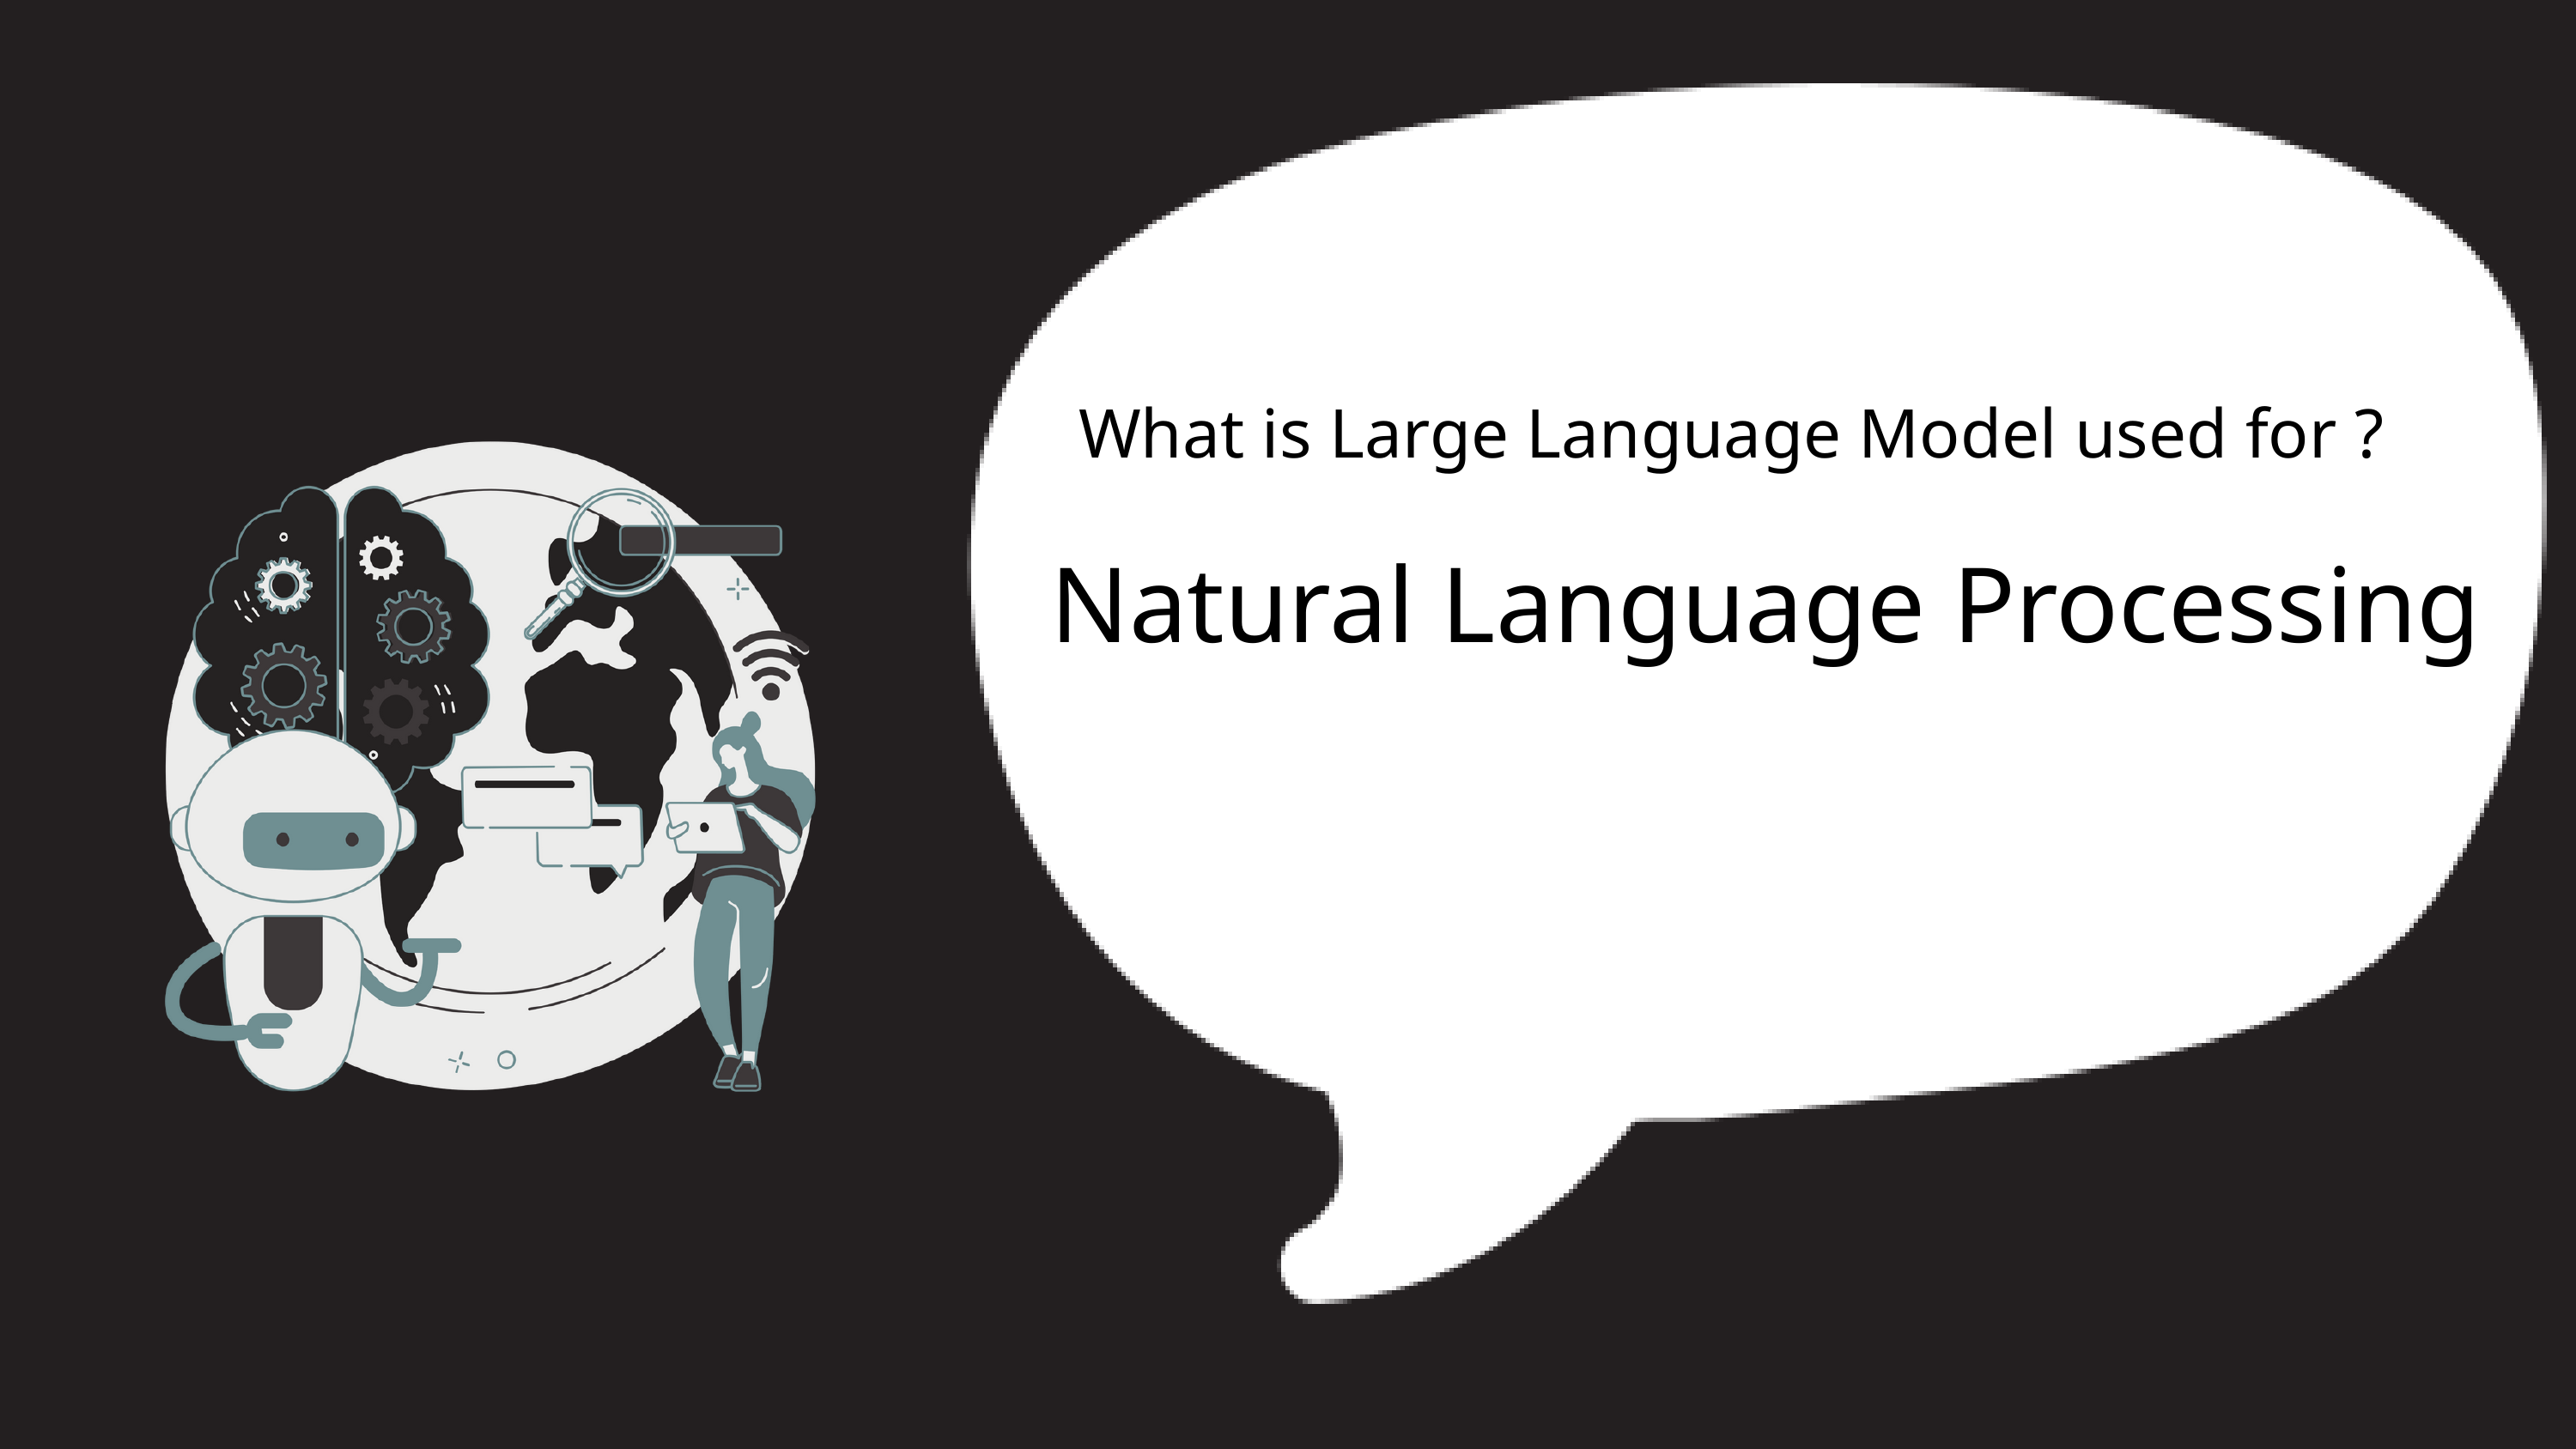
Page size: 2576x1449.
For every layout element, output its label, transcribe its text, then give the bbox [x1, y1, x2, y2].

text_box Natural Language Processing [972, 518, 2561, 664]
text_box [160, 418, 840, 1139]
text_box [958, 83, 2547, 1304]
text_box What is Large Language Model used for ? [1078, 336, 2482, 472]
